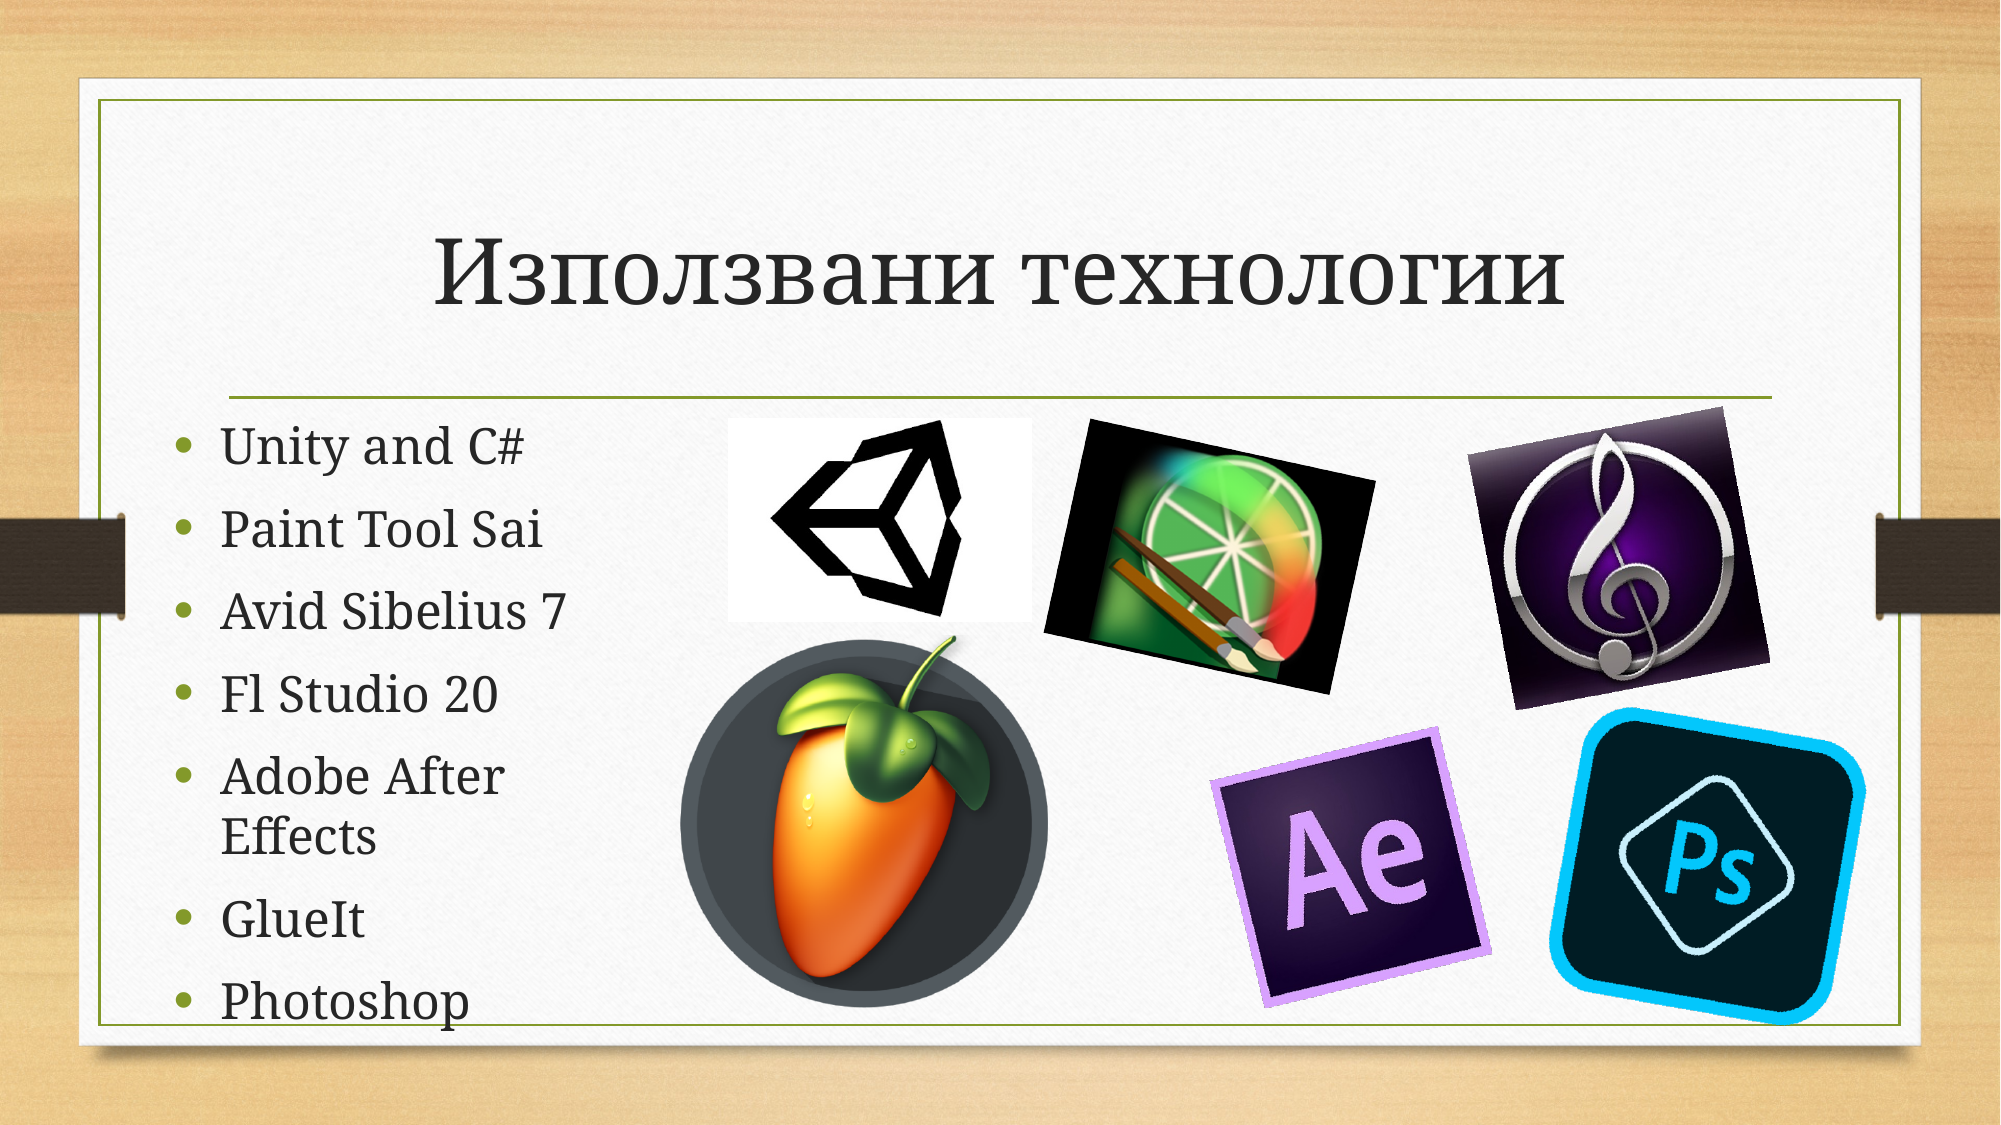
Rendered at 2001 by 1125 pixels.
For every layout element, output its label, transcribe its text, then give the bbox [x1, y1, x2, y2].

picture [0, 0, 2001, 1125]
list Unity and C# Paint Tool Sai Avid Sibelius 7 Fl Studio 20 Adobe After Effects GlueIt Photoshop [158, 407, 656, 1044]
title Използвани технологии [212, 161, 1788, 375]
